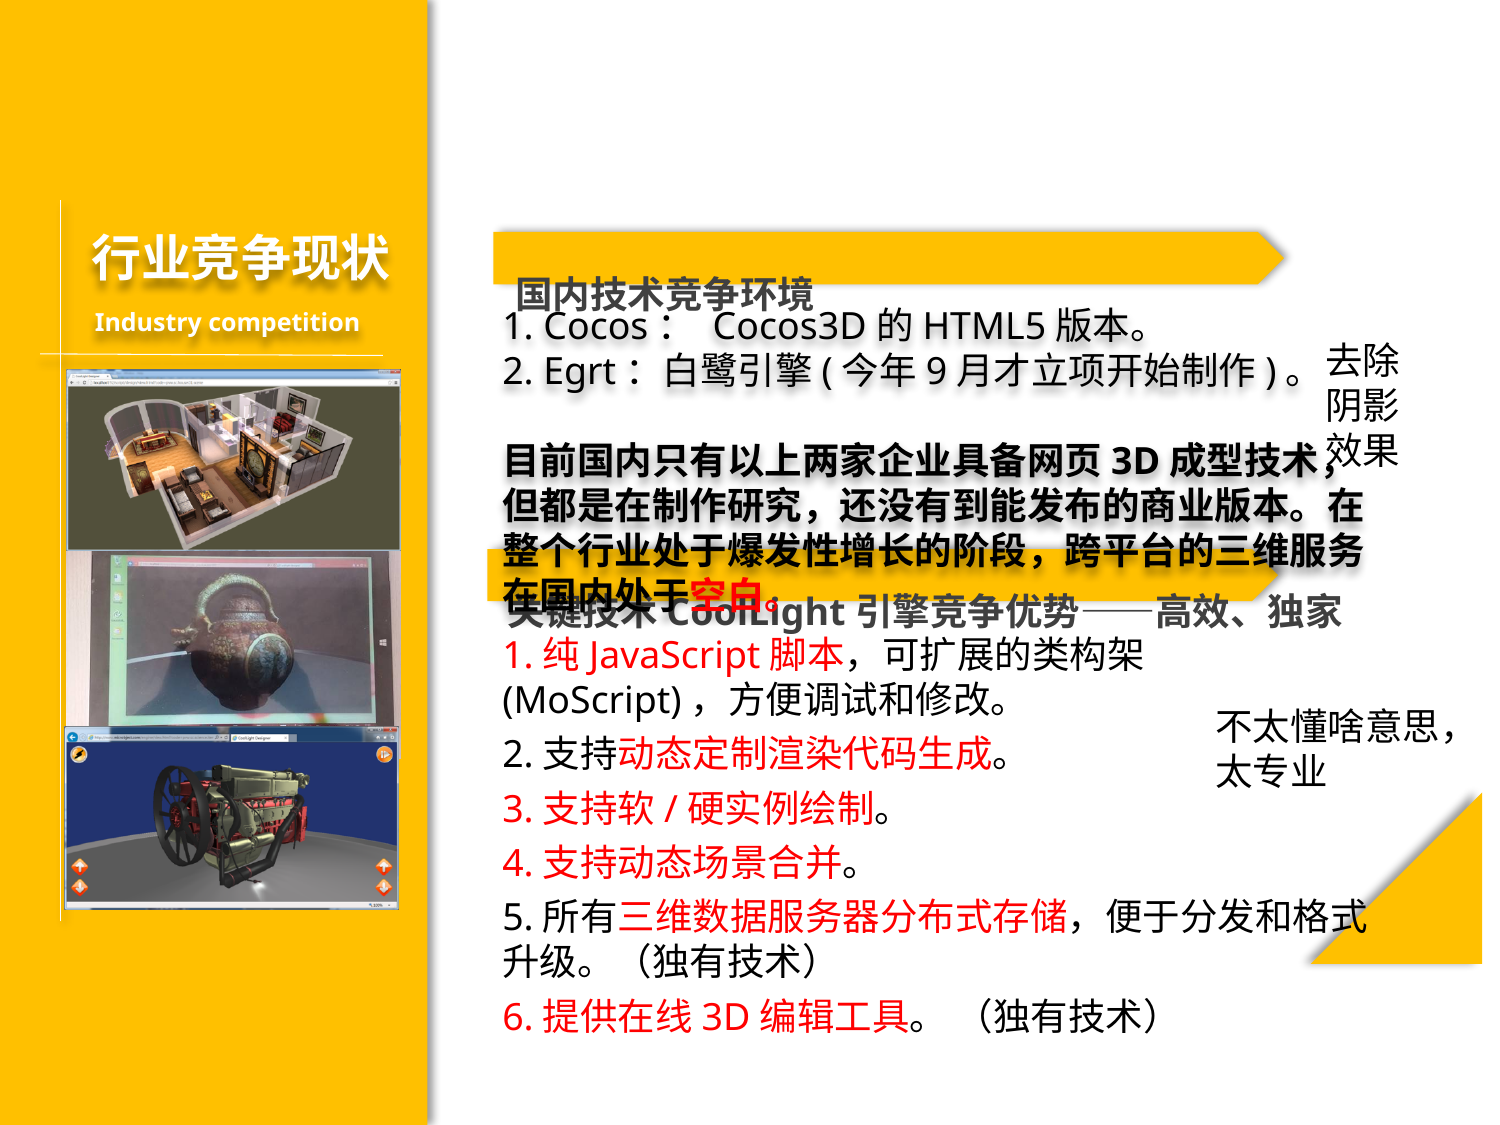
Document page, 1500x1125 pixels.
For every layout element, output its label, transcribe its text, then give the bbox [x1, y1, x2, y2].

text_box 行业竞争现状 [76, 218, 406, 294]
text_box [0, 0, 428, 1125]
text_box [1391, 801, 1484, 965]
text_box 1. Cocos： Cocos3D的HTML5版本。 2. Egrt：白鹭引擎(今年9月才立项开始制作)。 目前国内只有以上两家企业具备网页3D成型技术，但都是在制作研究，还没有到能发布的商业版本。在整个行业处于爆发性增长的阶段，跨平台的三维服务在国内处于空白。 [487, 295, 1380, 623]
text_box 不太懂啥意思，太专业 [1200, 695, 1500, 801]
text_box [831, 230, 1286, 286]
picture [64, 369, 401, 910]
text_box 去除阴影效果 [1310, 329, 1440, 480]
text_box [492, 230, 500, 286]
text_box 国内技术竞争环境 [500, 209, 831, 294]
text_box Industry competition [79, 299, 376, 344]
text_box 1.纯JavaScript脚本，可扩展的类构架(MoScript)，方便调试和修改。 2.支持动态定制渲染代码生成。 3.支持软/硬实例绘制。 4.支持动态场景合并。 5.所有三维数据服务器分布式存储，便于分发和格式升级。（独有技术） 6.提供在线3D编辑工具。 （独有技术） [487, 623, 1391, 1090]
